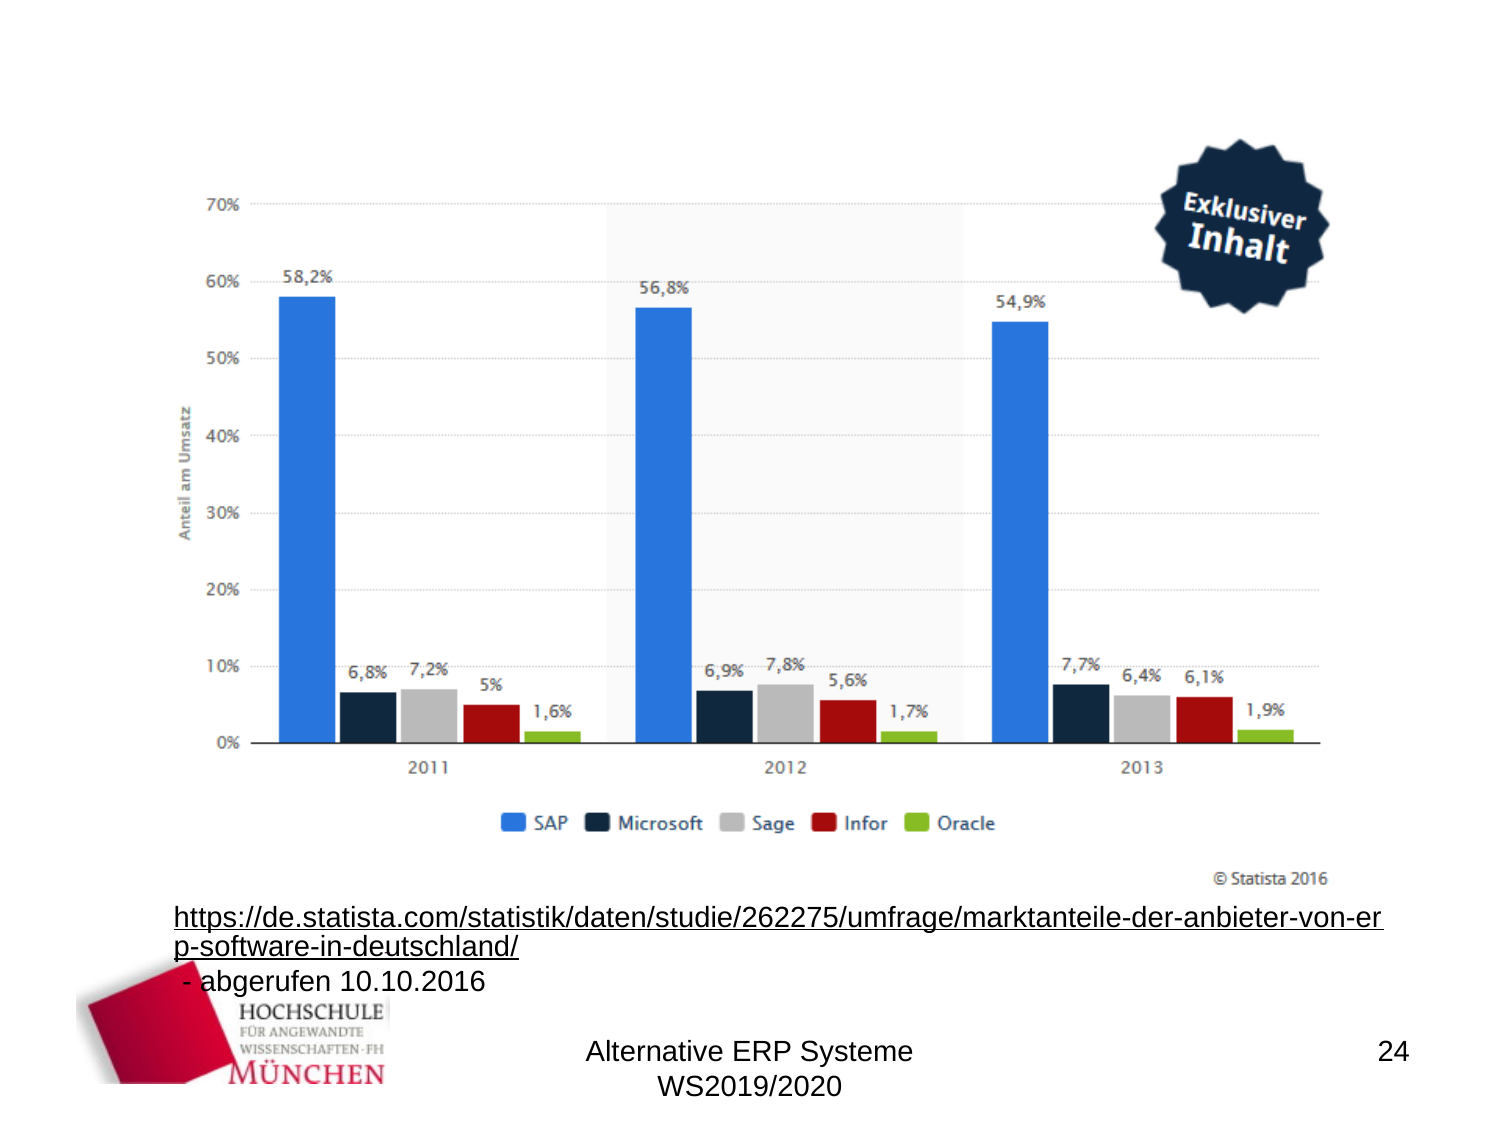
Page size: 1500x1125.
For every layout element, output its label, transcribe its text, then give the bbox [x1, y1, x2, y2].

picture [76, 952, 390, 1084]
text_box https://de.statista.com/statistik/daten/studie/262275/umfrage/marktanteile-der-anbieter-von-erp-software-in-deutschland/ - abgerufen 10.10.2016 [159, 890, 1400, 976]
picture [158, 125, 1342, 893]
slide_number 24 [1074, 1024, 1425, 1103]
footer Alternative ERP Systeme WS2019/2020 [512, 1024, 988, 1103]
